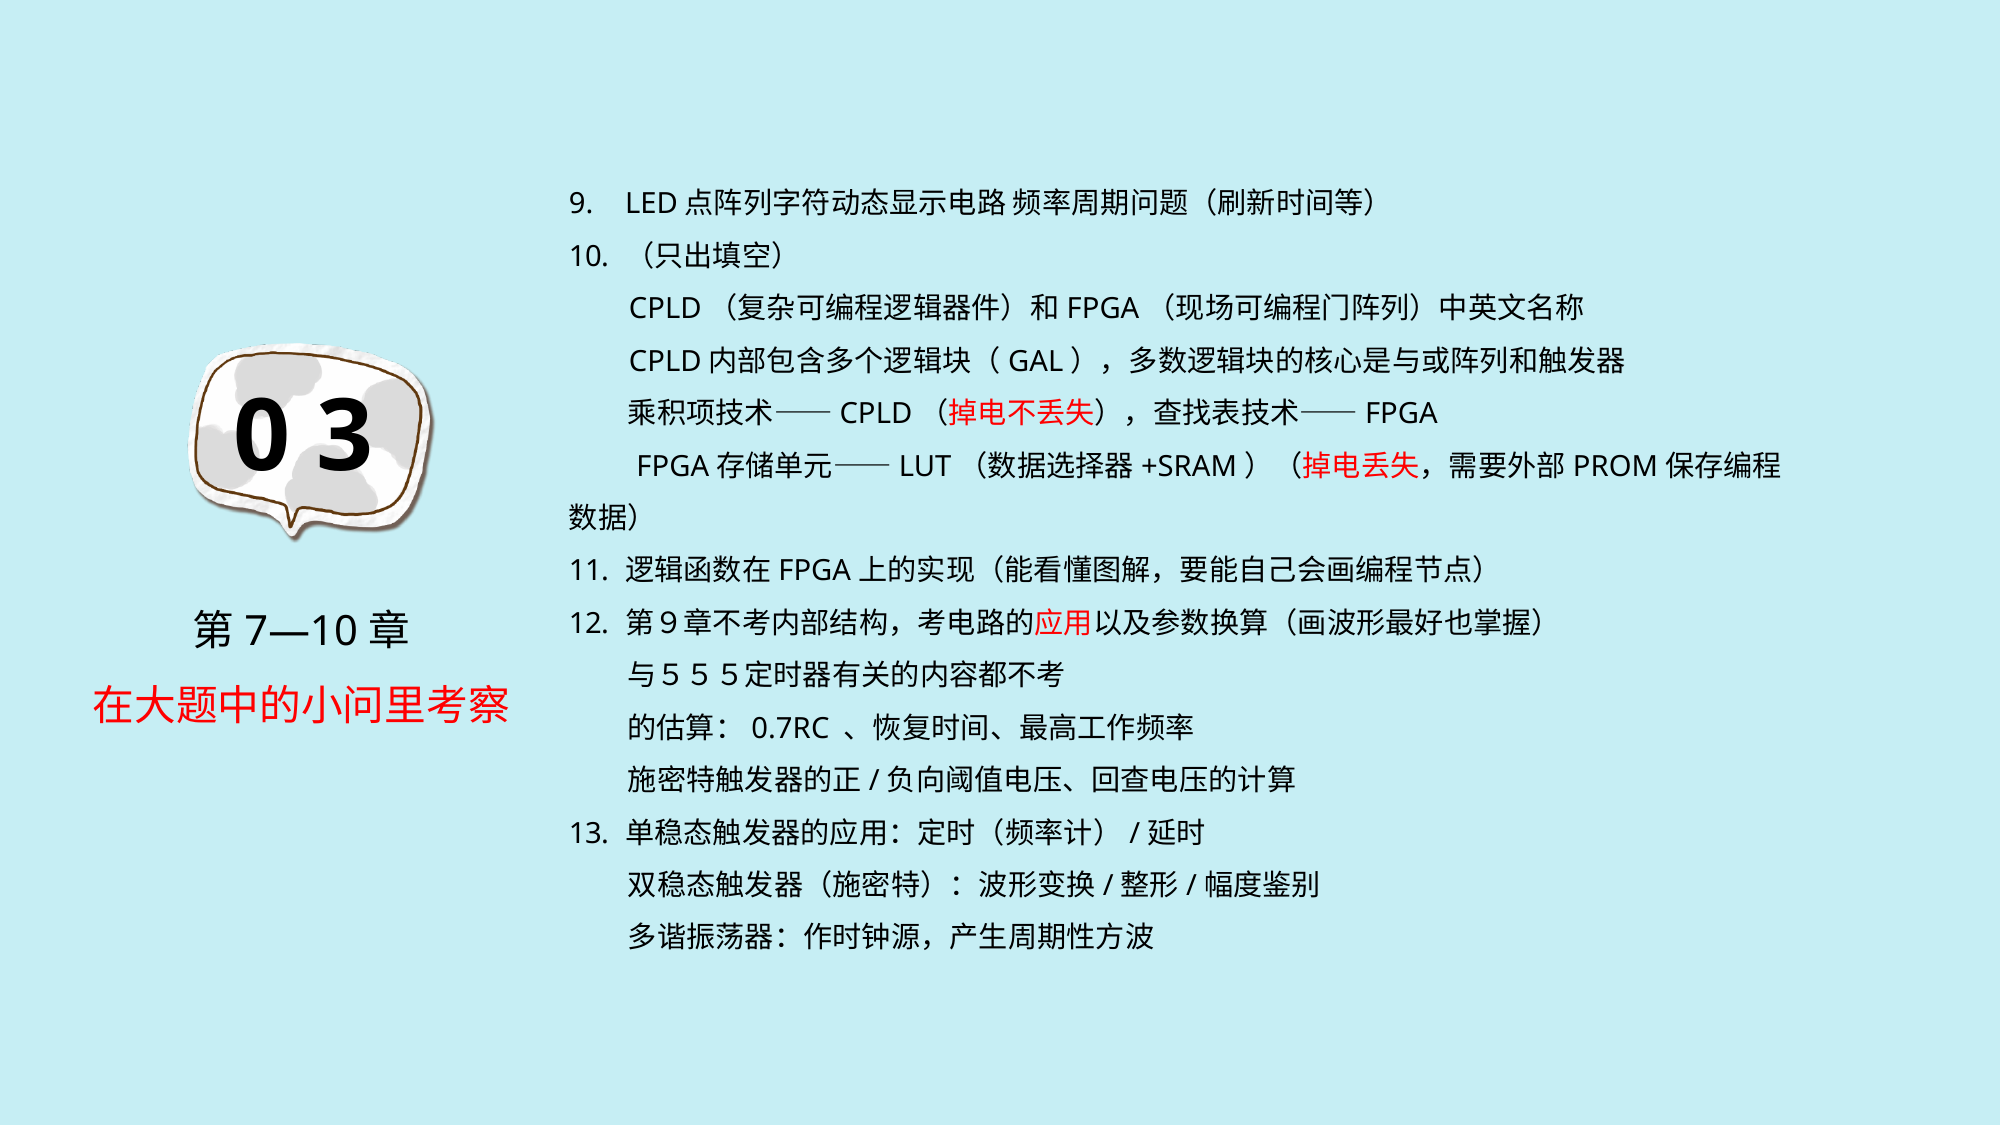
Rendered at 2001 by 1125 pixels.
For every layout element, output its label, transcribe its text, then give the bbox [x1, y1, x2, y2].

picture [134, 335, 469, 548]
text_box 第7—10章 在大题中的小问里考察 [48, 571, 555, 737]
